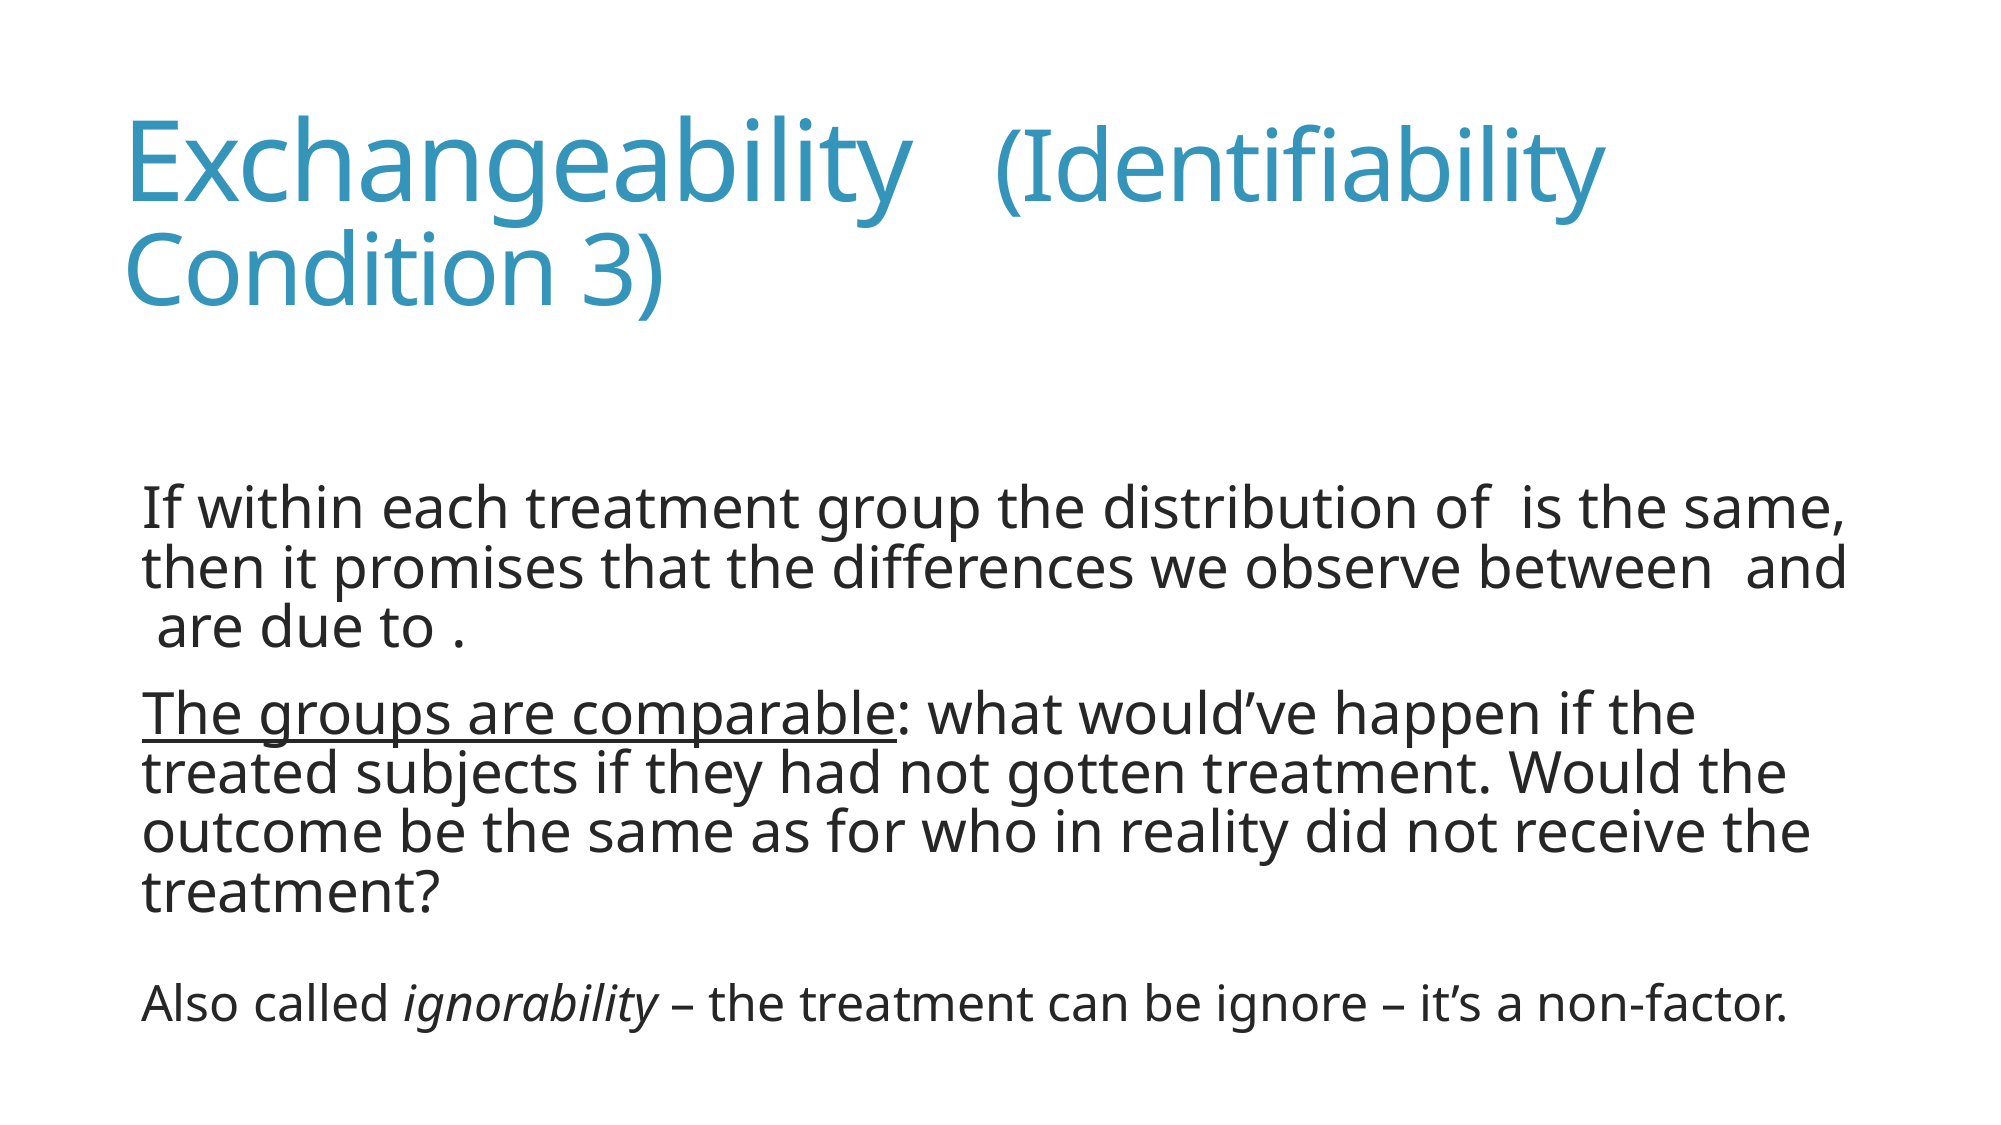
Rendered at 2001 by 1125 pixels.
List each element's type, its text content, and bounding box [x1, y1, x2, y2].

title Exchangeability (Identifiability Condition 3) [107, 81, 1875, 354]
